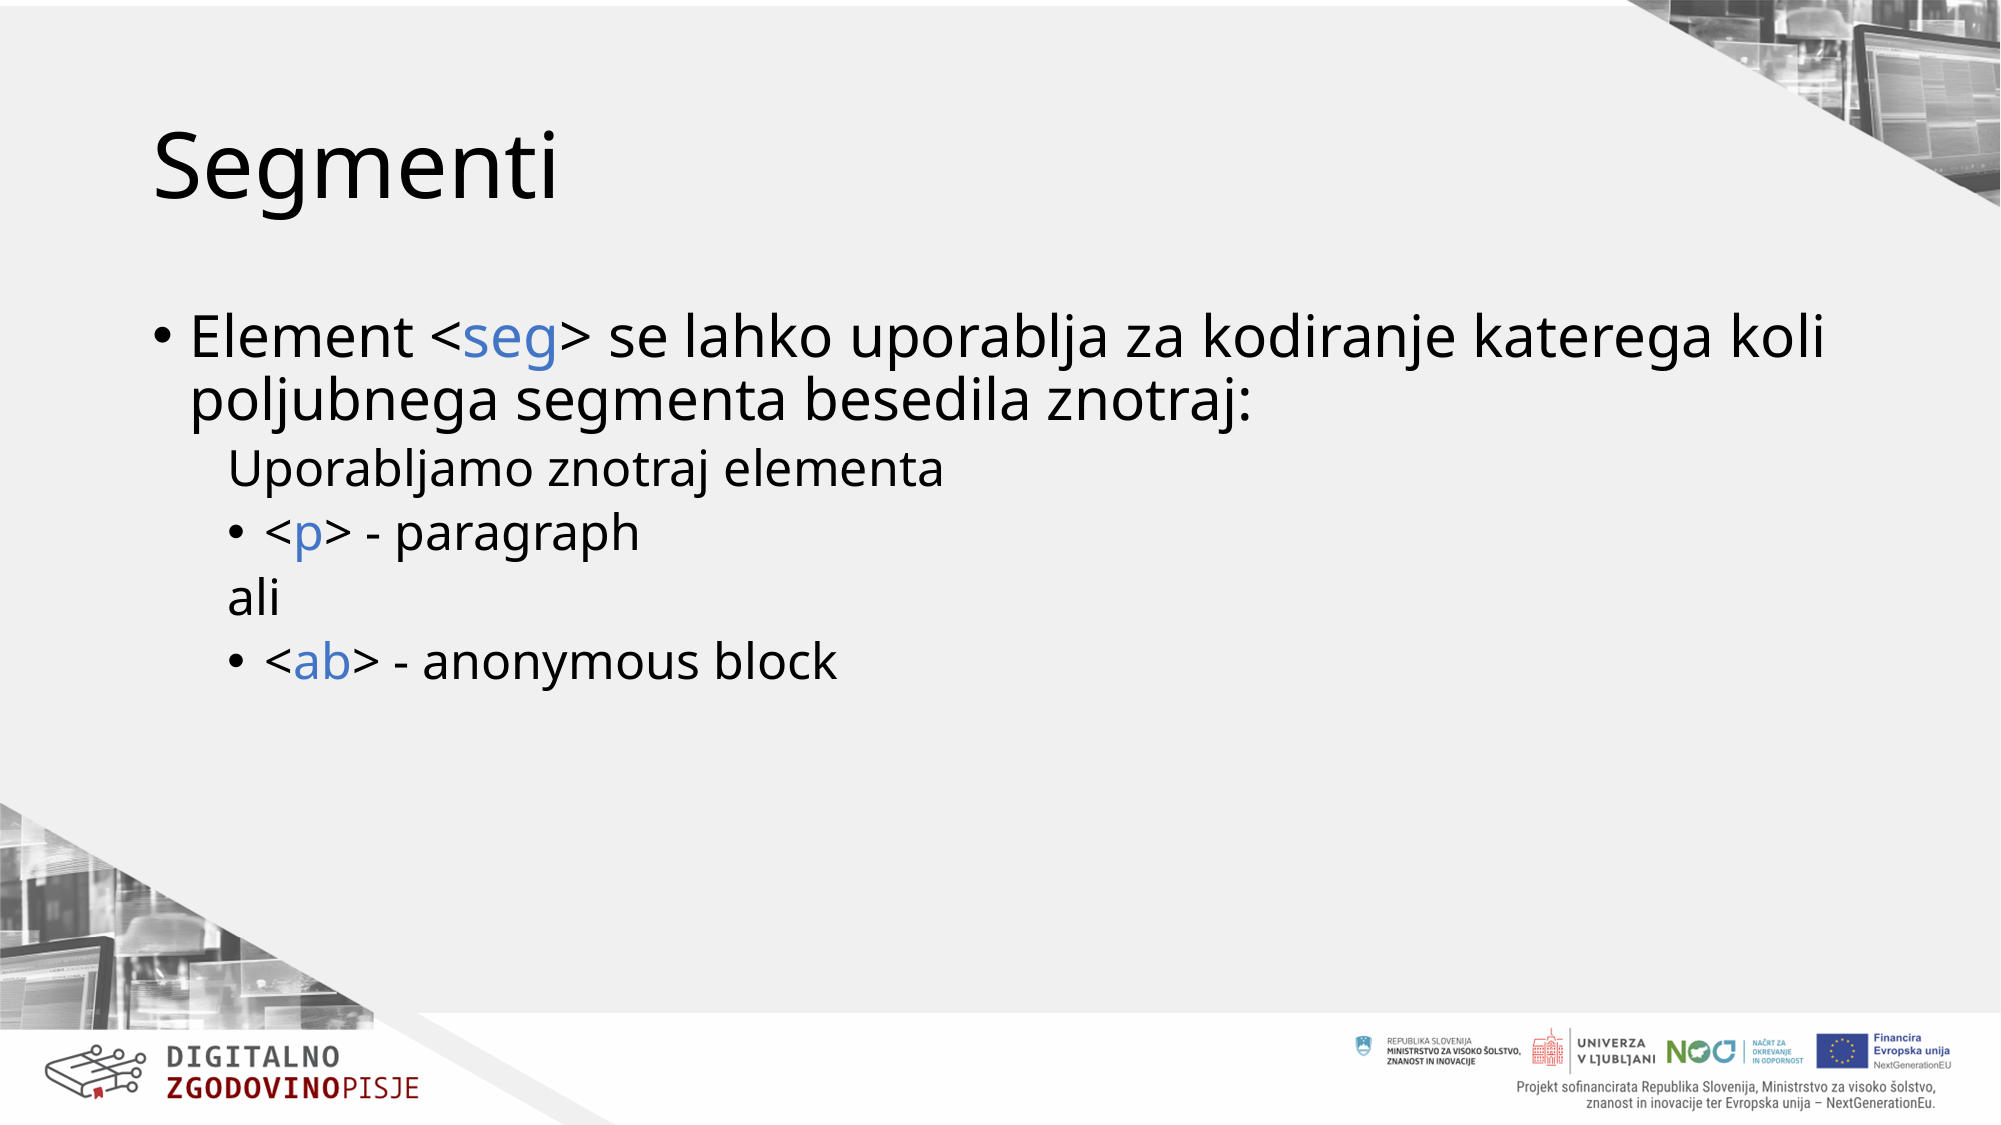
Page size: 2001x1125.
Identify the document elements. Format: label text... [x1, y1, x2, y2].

picture [0, 0, 2001, 1125]
title Segmenti [137, 59, 1863, 278]
list Element <seg> se lahko uporablja za kodiranje katerega koli poljubnega segmenta besedila znotraj: Uporabljamo znotraj elementa <p> - paragraph ali <ab> - anonymous block [137, 299, 1863, 1014]
